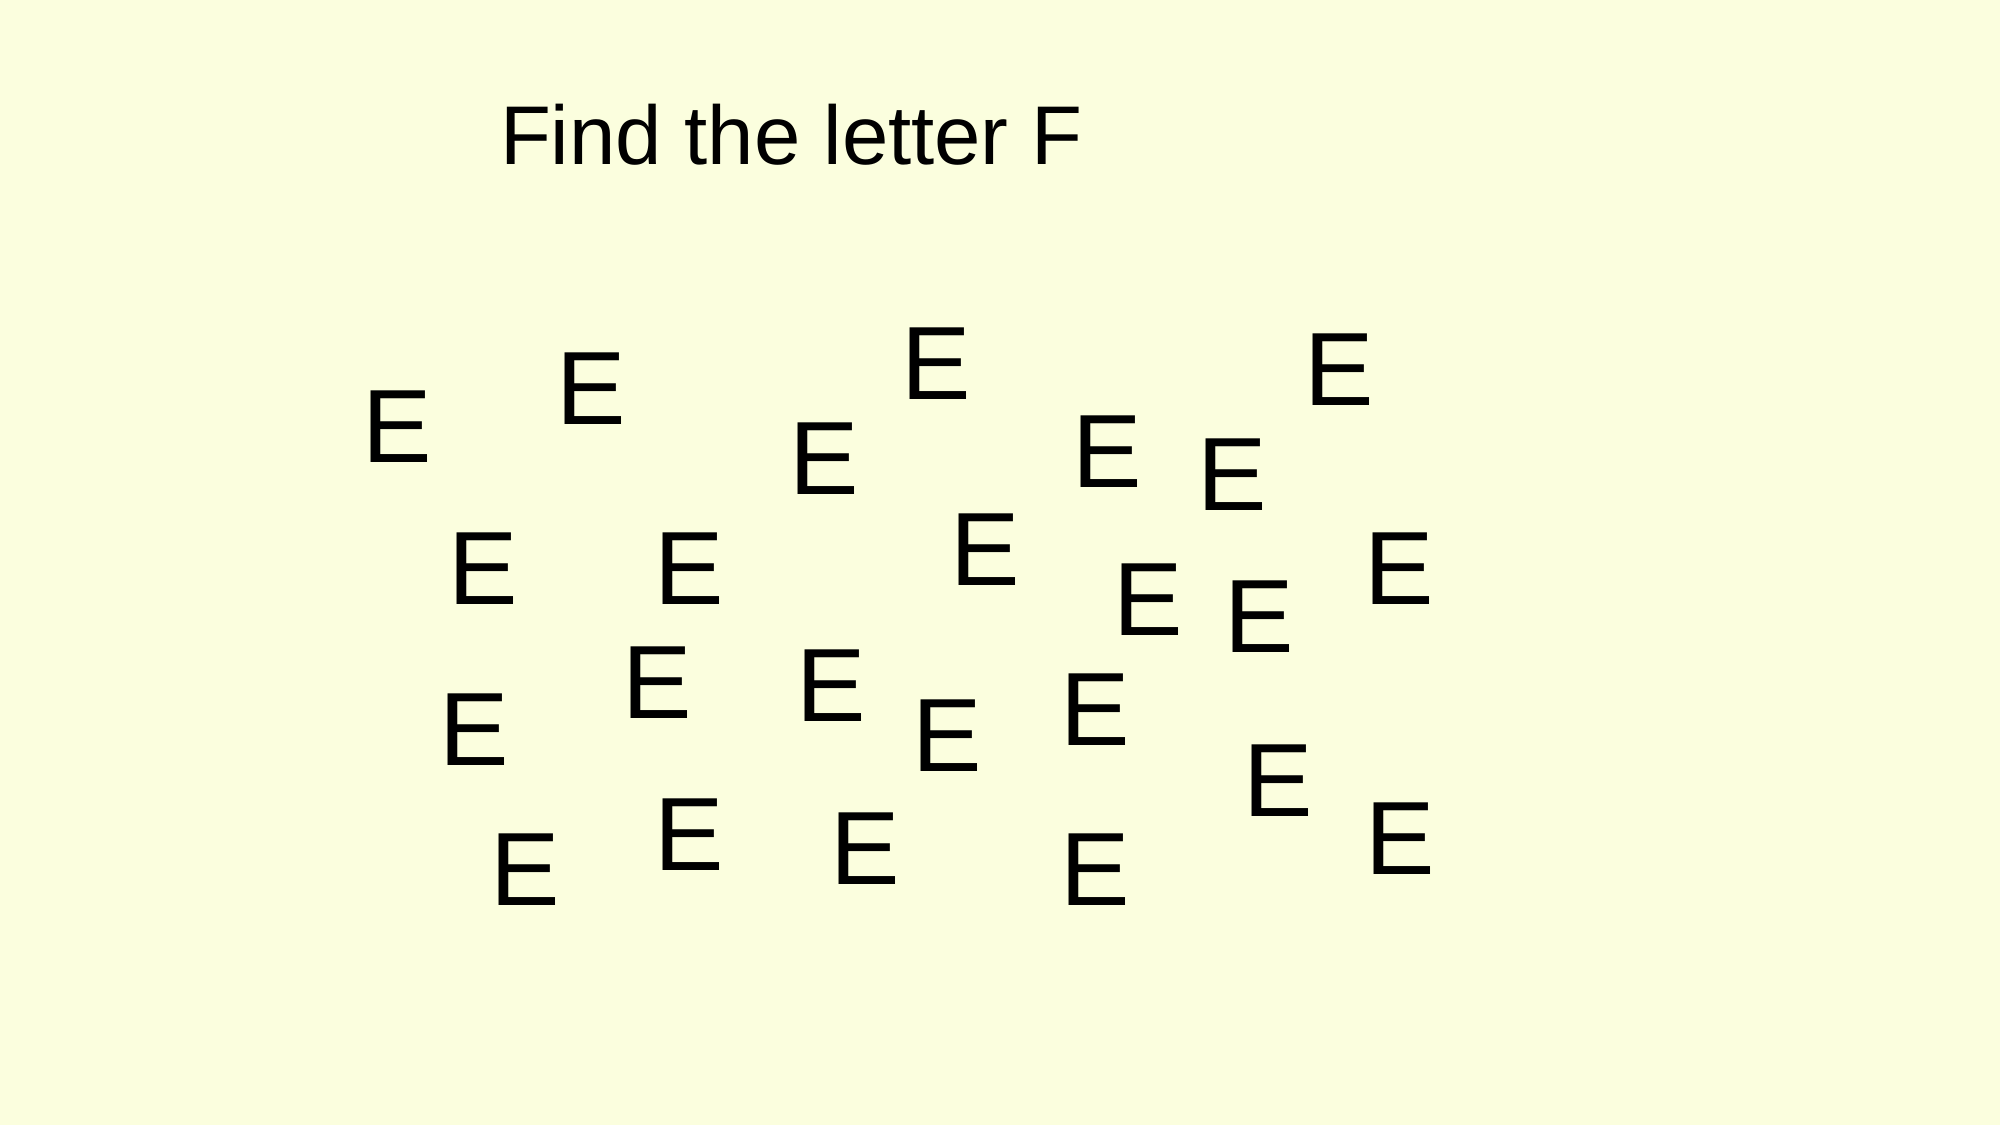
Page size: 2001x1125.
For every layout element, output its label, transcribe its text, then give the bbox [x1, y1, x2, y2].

text_box E [1034, 794, 1157, 934]
text_box E [1034, 633, 1157, 774]
text_box E [924, 473, 1046, 614]
text_box E [413, 653, 536, 794]
text_box E [1278, 294, 1400, 434]
text_box E [763, 382, 886, 523]
text_box E [628, 492, 751, 633]
text_box E [1217, 704, 1339, 845]
text_box E [1171, 399, 1294, 539]
text_box E [422, 492, 545, 633]
text_box E [886, 659, 1009, 800]
text_box E [1087, 523, 1210, 664]
text_box E [463, 794, 586, 934]
text_box E [596, 606, 718, 747]
text_box E [770, 610, 893, 751]
text_box E [530, 313, 653, 453]
text_box Find the letter F [485, 73, 1486, 189]
text_box E [336, 351, 458, 491]
text_box E [1046, 376, 1169, 516]
text_box E [1339, 762, 1462, 903]
text_box E [875, 288, 998, 428]
text_box E [803, 772, 926, 913]
text_box E [1338, 492, 1461, 633]
text_box E [1198, 540, 1321, 681]
text_box E [628, 759, 751, 899]
